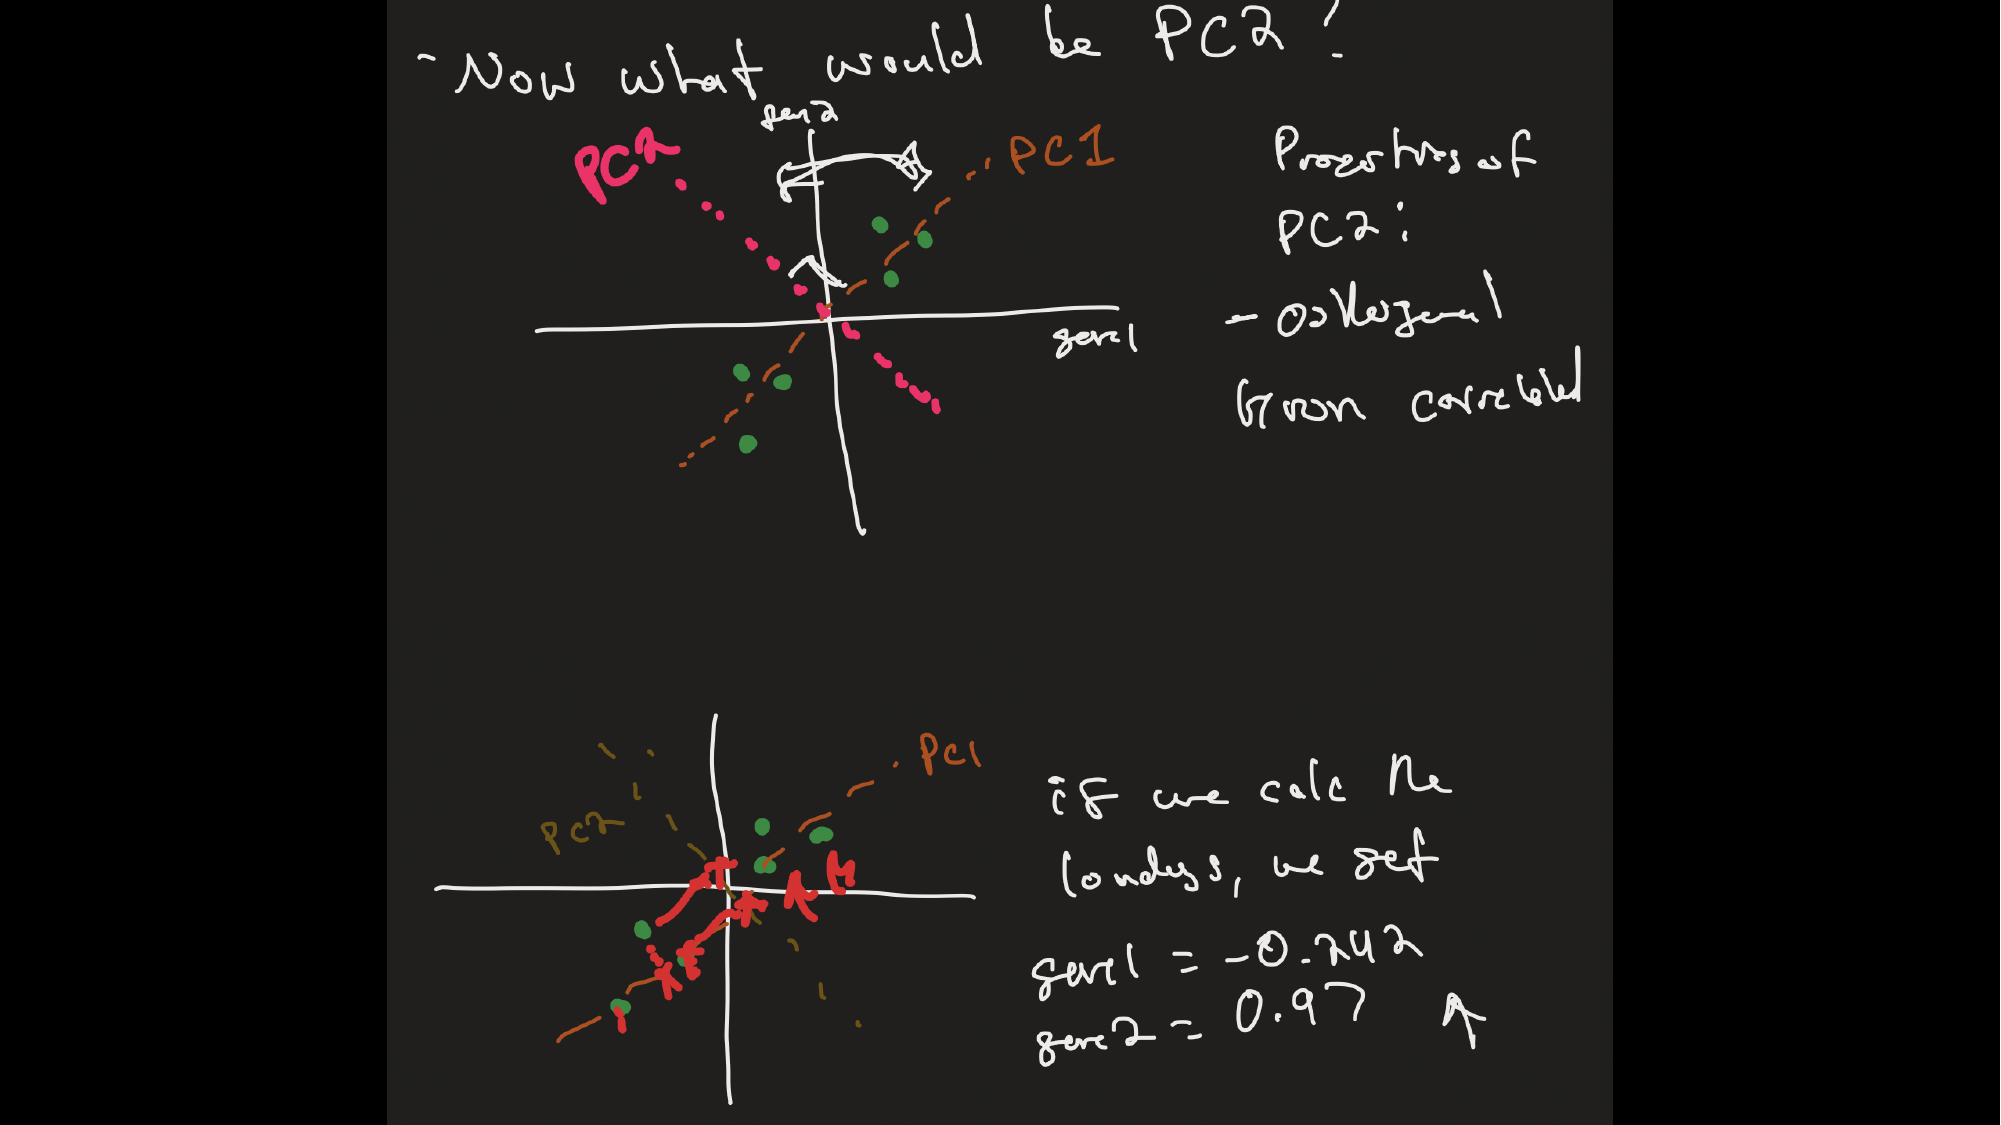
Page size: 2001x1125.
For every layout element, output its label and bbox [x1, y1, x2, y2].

picture [386, 0, 1613, 1125]
